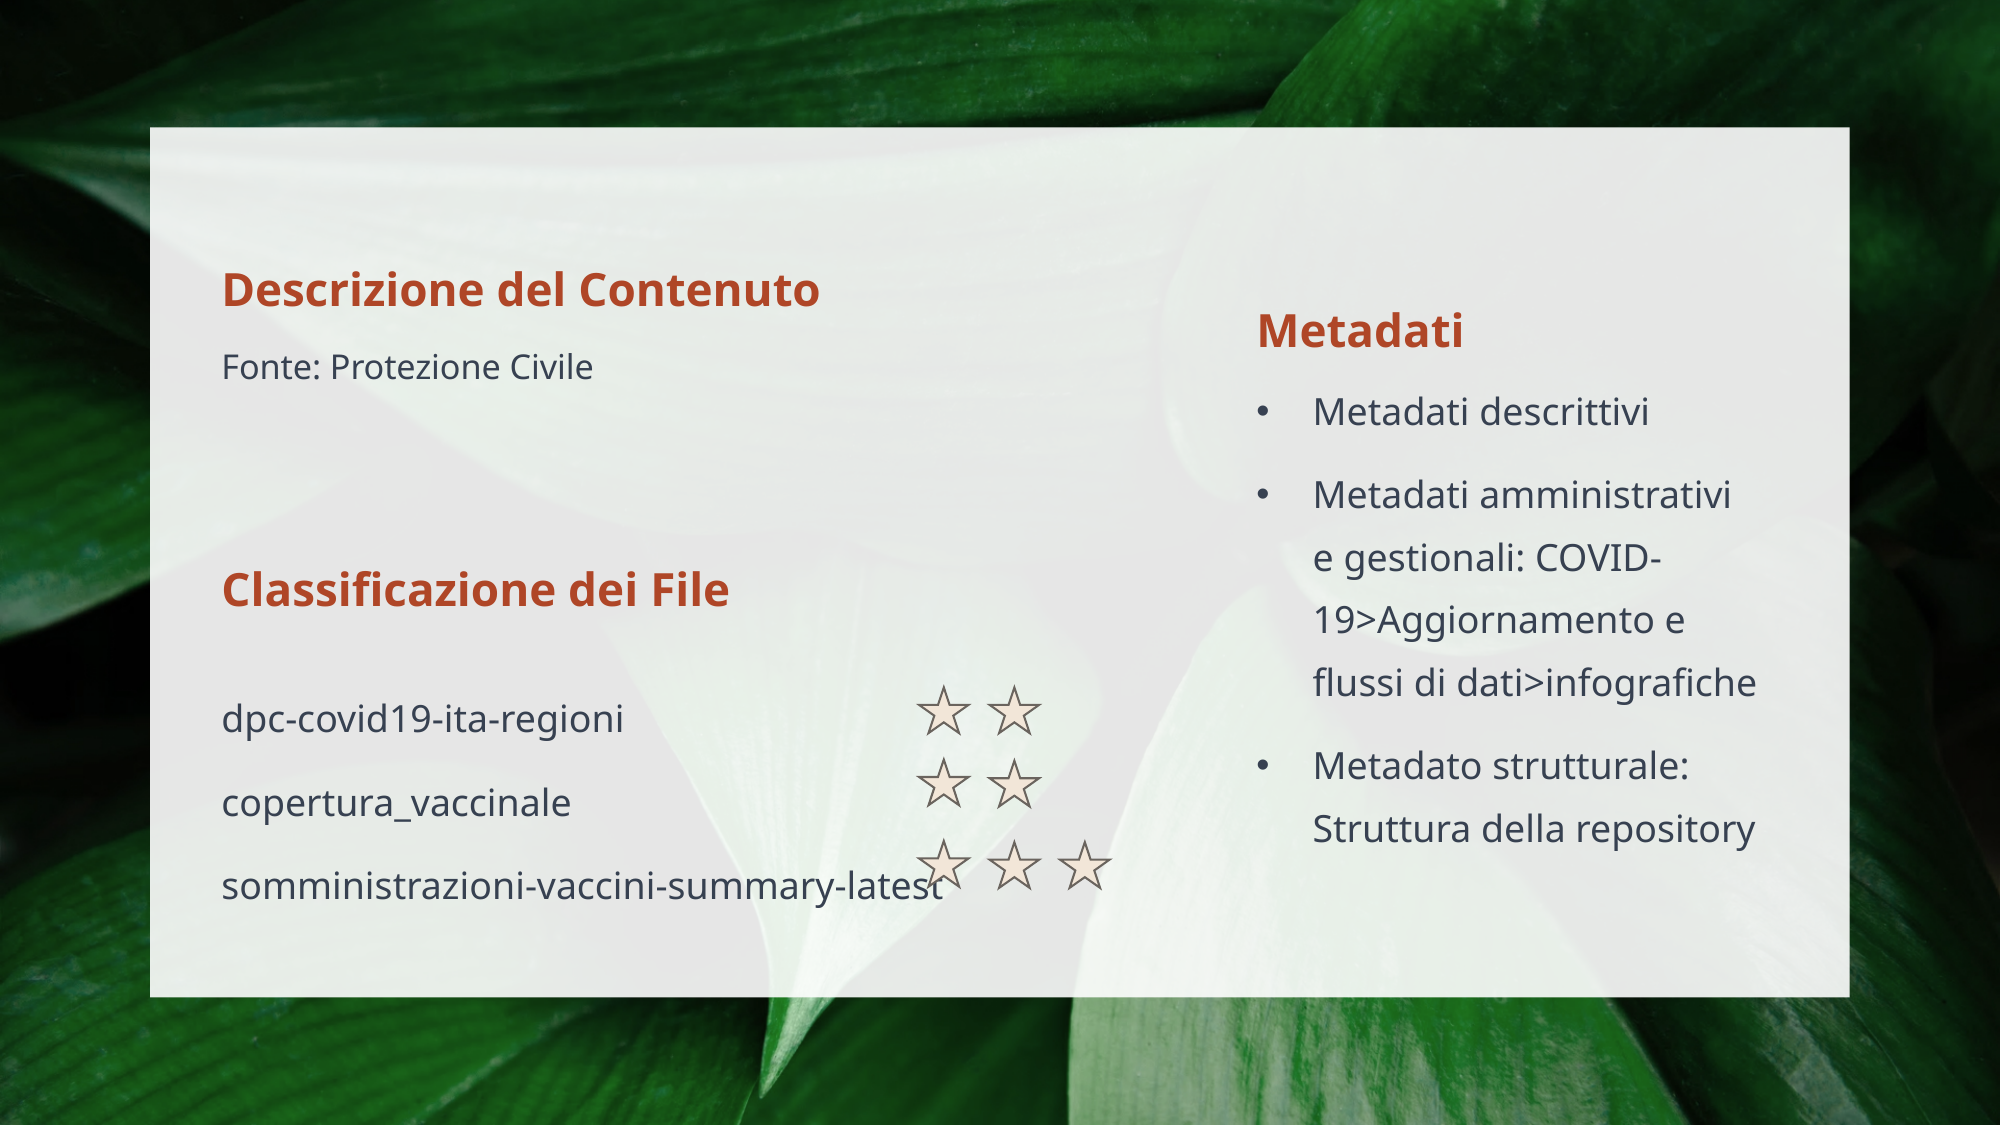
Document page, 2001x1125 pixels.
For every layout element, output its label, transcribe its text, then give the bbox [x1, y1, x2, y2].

list Classificazione dei File [206, 562, 882, 613]
list Descrizione del Contenuto [206, 261, 882, 321]
list Metadati [1241, 303, 1777, 362]
text_box [915, 684, 972, 736]
text_box [986, 684, 1043, 736]
list Metadati descrittivi Metadati amministrativi e gestionali: COVID-19>Aggiornamento e flussi di dati>infografiche Metadato strutturale: Struttura della repository [1241, 362, 1777, 863]
list Fonte: Protezione Civile [206, 321, 882, 394]
list dpc-covid19-ita-regioni copertura_vaccinale somministrazioni-vaccini-summary-latest [206, 670, 1016, 918]
text_box [986, 757, 1043, 810]
text_box [1056, 838, 1113, 891]
text_box [986, 838, 1043, 891]
text_box [915, 837, 972, 890]
text_box [915, 756, 972, 808]
picture [0, 0, 2000, 1125]
